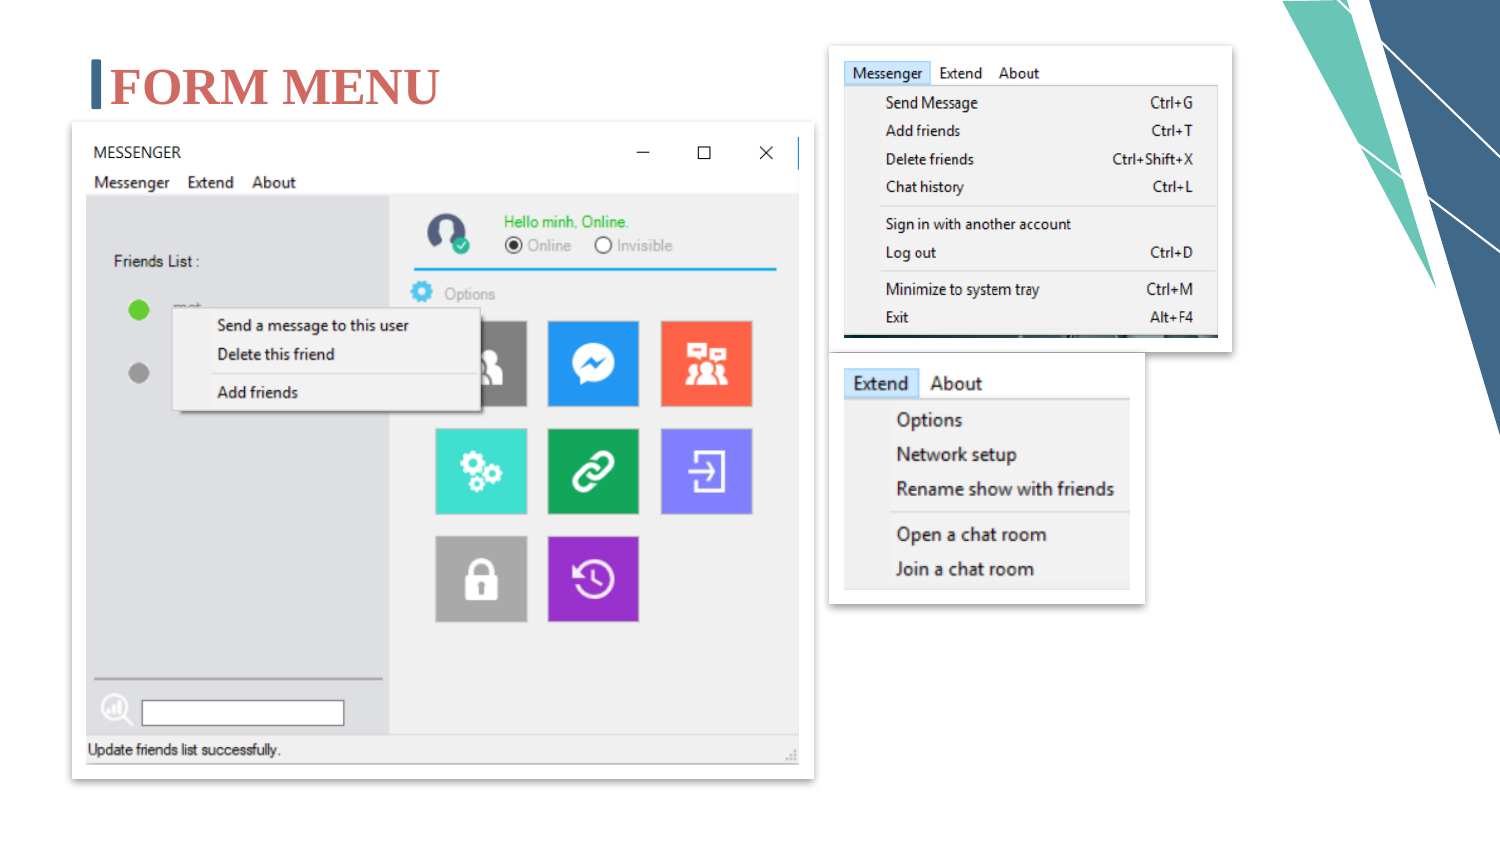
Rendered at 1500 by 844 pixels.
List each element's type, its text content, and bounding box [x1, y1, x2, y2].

picture [86, 136, 800, 765]
list FORM MENU [110, 47, 750, 120]
picture [843, 60, 1218, 338]
picture [843, 366, 1130, 590]
